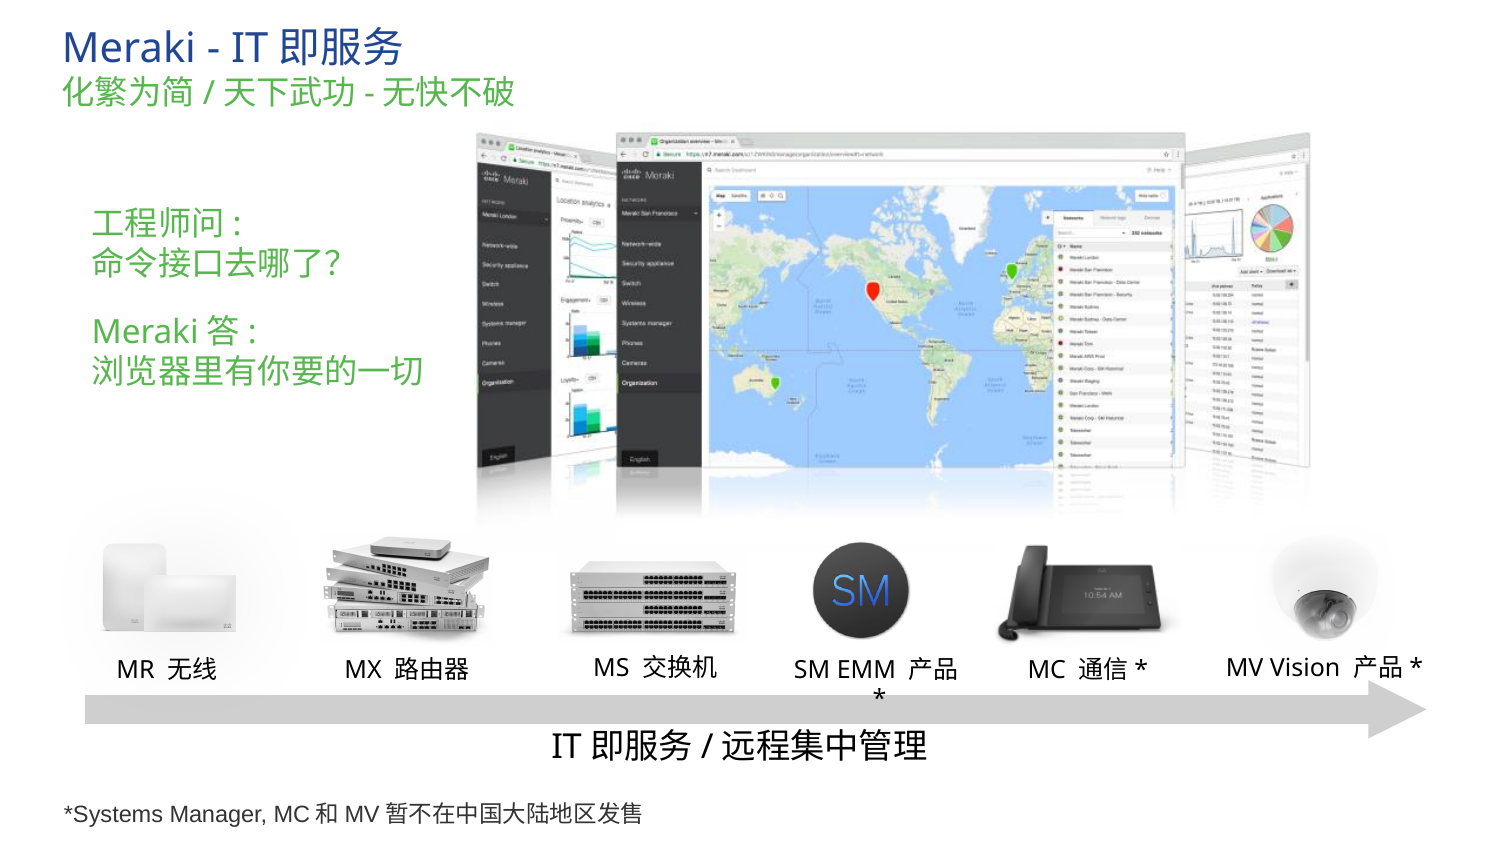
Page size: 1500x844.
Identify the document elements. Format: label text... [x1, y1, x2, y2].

title Meraki - IT即服务 化繁为简/天下武功-无快不破 [46, 36, 1341, 97]
text_box *Systems Manager, MC和MV暂不在中国大陆地区发售 [52, 793, 872, 834]
text_box IT即服务/远程集中管理 [518, 724, 960, 772]
text_box MX 路由器 [270, 647, 544, 689]
text_box MV Vision 产品* [1204, 645, 1445, 687]
text_box SM EMM 产品* [777, 647, 982, 708]
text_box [98, 543, 236, 633]
text_box MS 交换机 [579, 650, 731, 687]
picture [320, 48, 1400, 663]
text_box MR 无线 [93, 647, 240, 689]
text_box Meraki答: 浏览器里有你要的一切 [80, 304, 438, 396]
text_box MC 通信* [972, 647, 1204, 689]
text_box 工程师问: 命令接口去哪了？ [80, 196, 438, 288]
